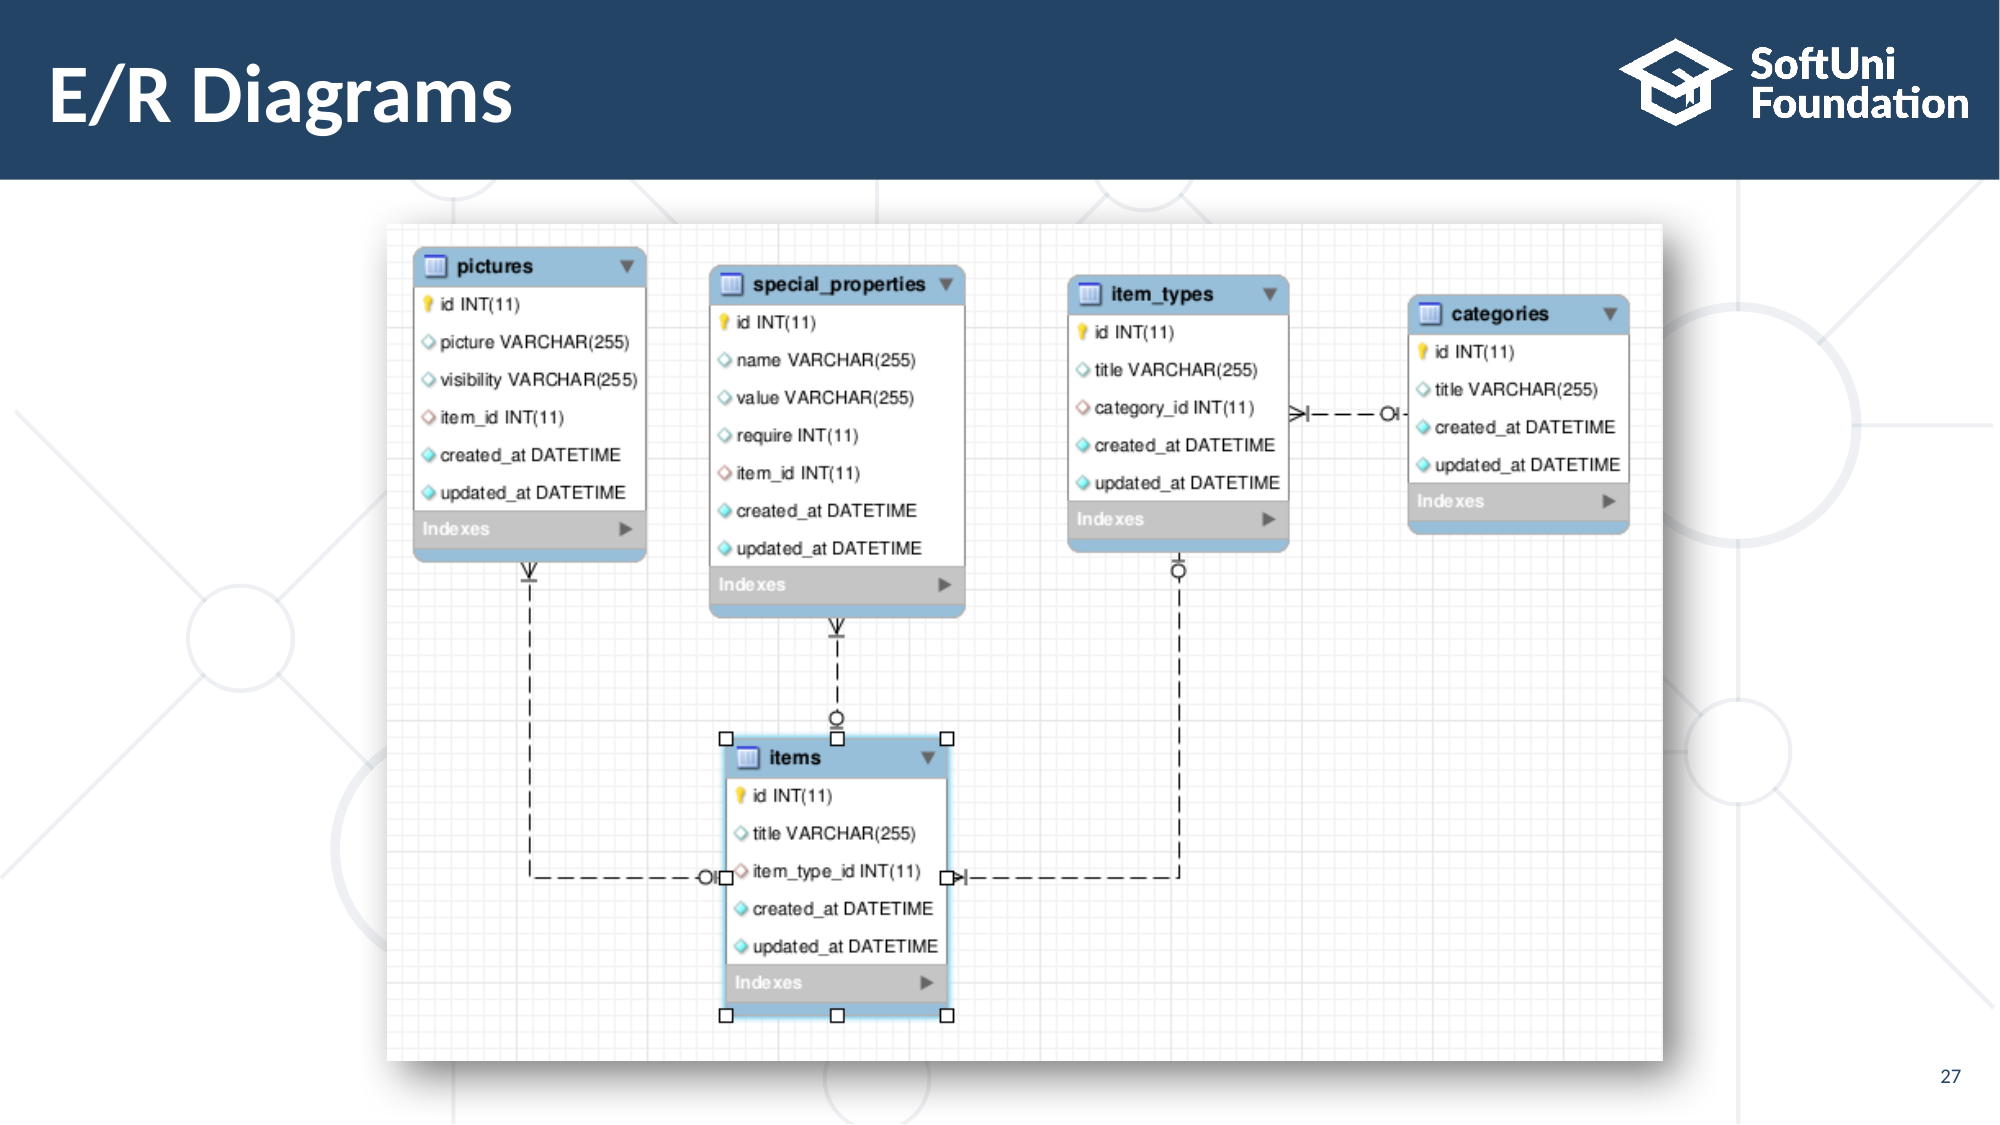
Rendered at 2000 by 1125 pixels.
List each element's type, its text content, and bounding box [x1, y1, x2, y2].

picture [386, 224, 1663, 1061]
title E/R Diagrams [31, 16, 1591, 162]
picture [1618, 38, 1968, 126]
slide_number 27 [1896, 1049, 1968, 1101]
